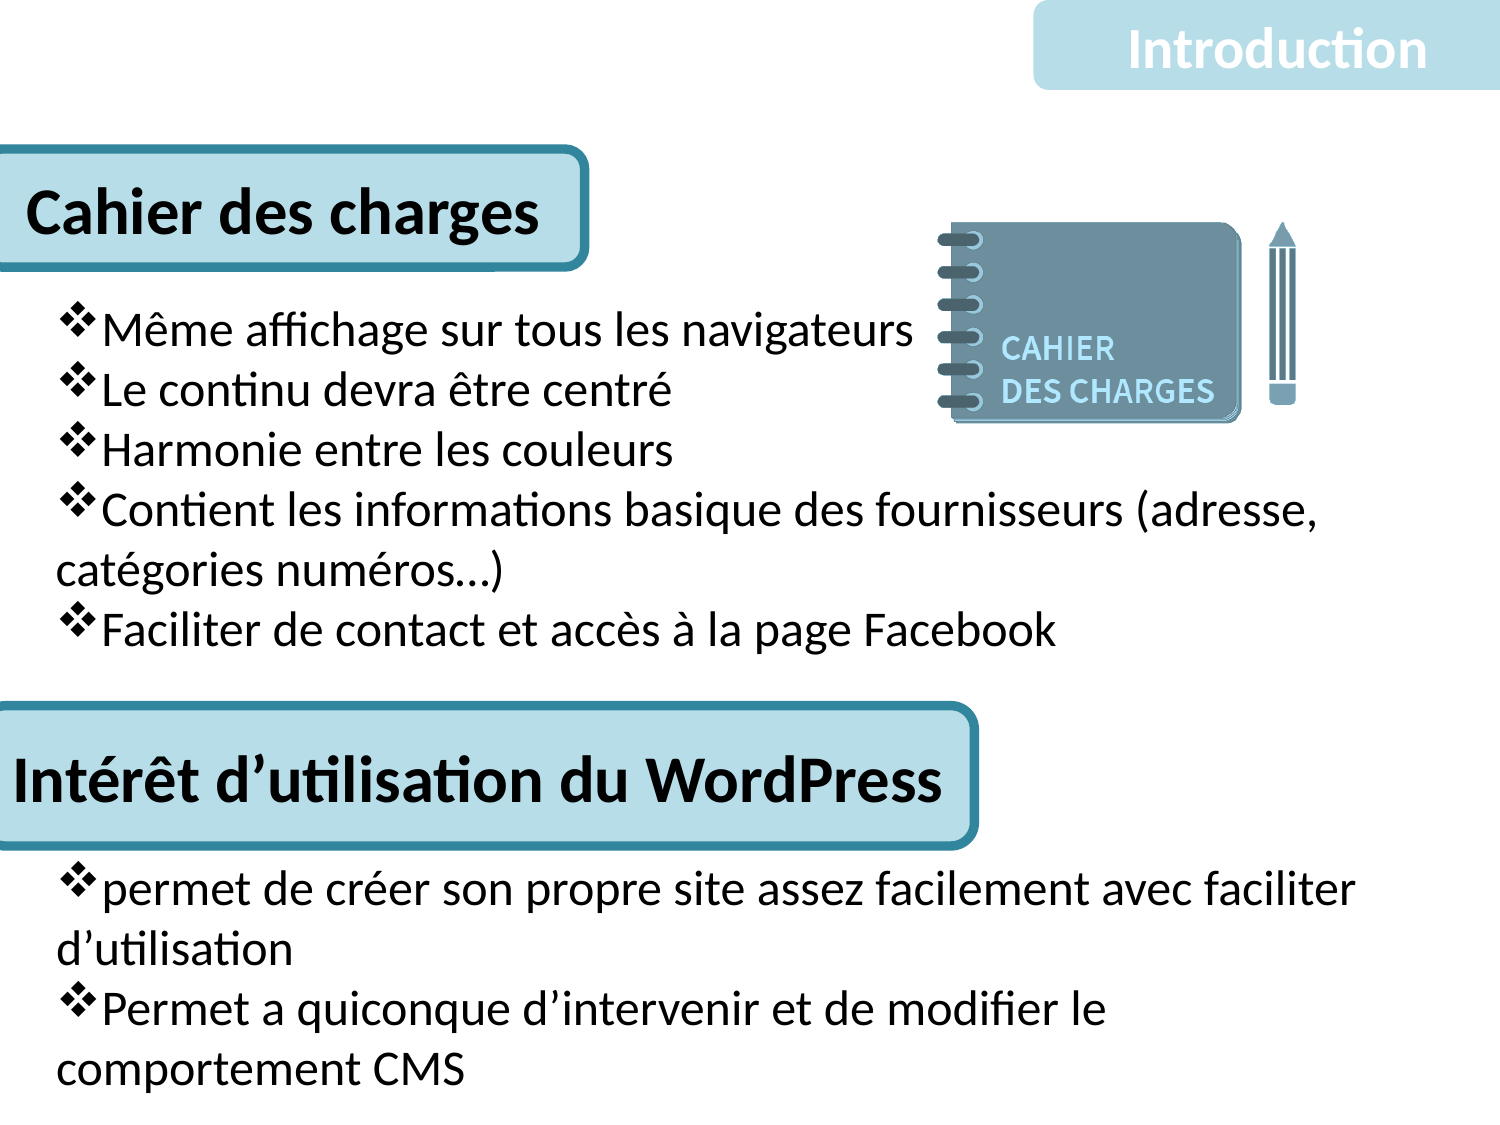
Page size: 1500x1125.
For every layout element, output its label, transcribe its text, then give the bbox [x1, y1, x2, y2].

text_box Introduction [1031, 0, 1500, 93]
text_box Cahier des charges [0, 146, 587, 270]
picture [915, 172, 1314, 454]
text_box Même affichage sur tous les navigateurs Le continu devra être centré Harmonie entre les couleurs Contient les informations basique des fournisseurs (adresse, catégories numéros…) Faciliter de contact et accès à la page Facebook [40, 288, 1341, 724]
text_box Intérêt d’utilisation du WordPress [0, 703, 977, 849]
text_box permet de créer son propre site assez facilement avec faciliter d’utilisation Permet a quiconque d’intervenir et de modifier le comportement CMS [41, 848, 1424, 1104]
